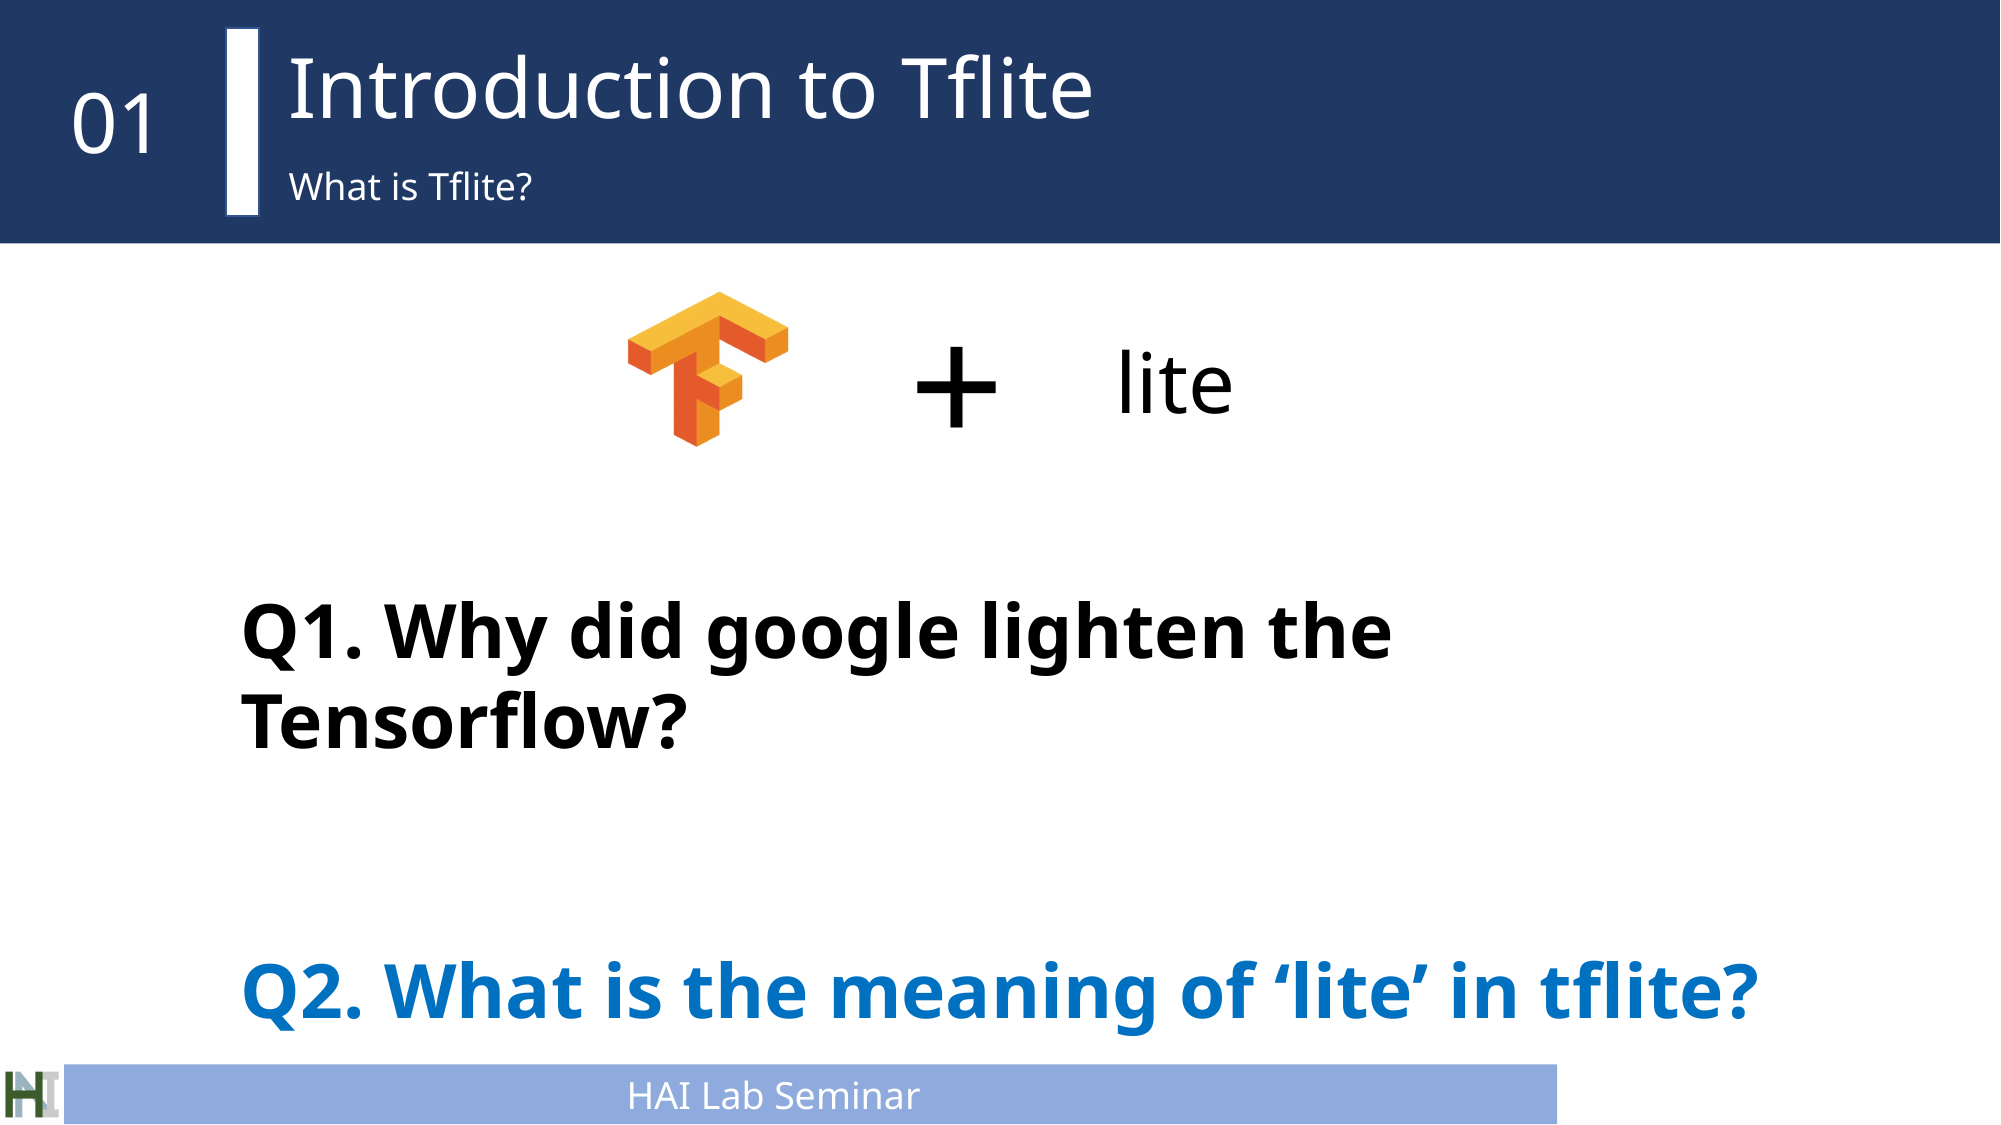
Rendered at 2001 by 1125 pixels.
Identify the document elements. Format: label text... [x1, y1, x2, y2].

picture [0, 1064, 64, 1125]
text_box [0, 0, 2000, 244]
text_box HAI Lab Seminar [64, 1064, 225, 1125]
text_box [225, 27, 260, 217]
text_box + [895, 272, 1047, 488]
text_box Q1. Why did google lighten the Tensorflow? Q2. What is the meaning of ‘lite’ in tflite? [225, 576, 1868, 1125]
text_box What is Tflite? [273, 155, 1580, 215]
text_box Introduction to Tflite [273, 27, 1668, 143]
text_box 01 [55, 62, 211, 178]
picture [621, 284, 804, 451]
text_box lite [1100, 323, 1534, 439]
